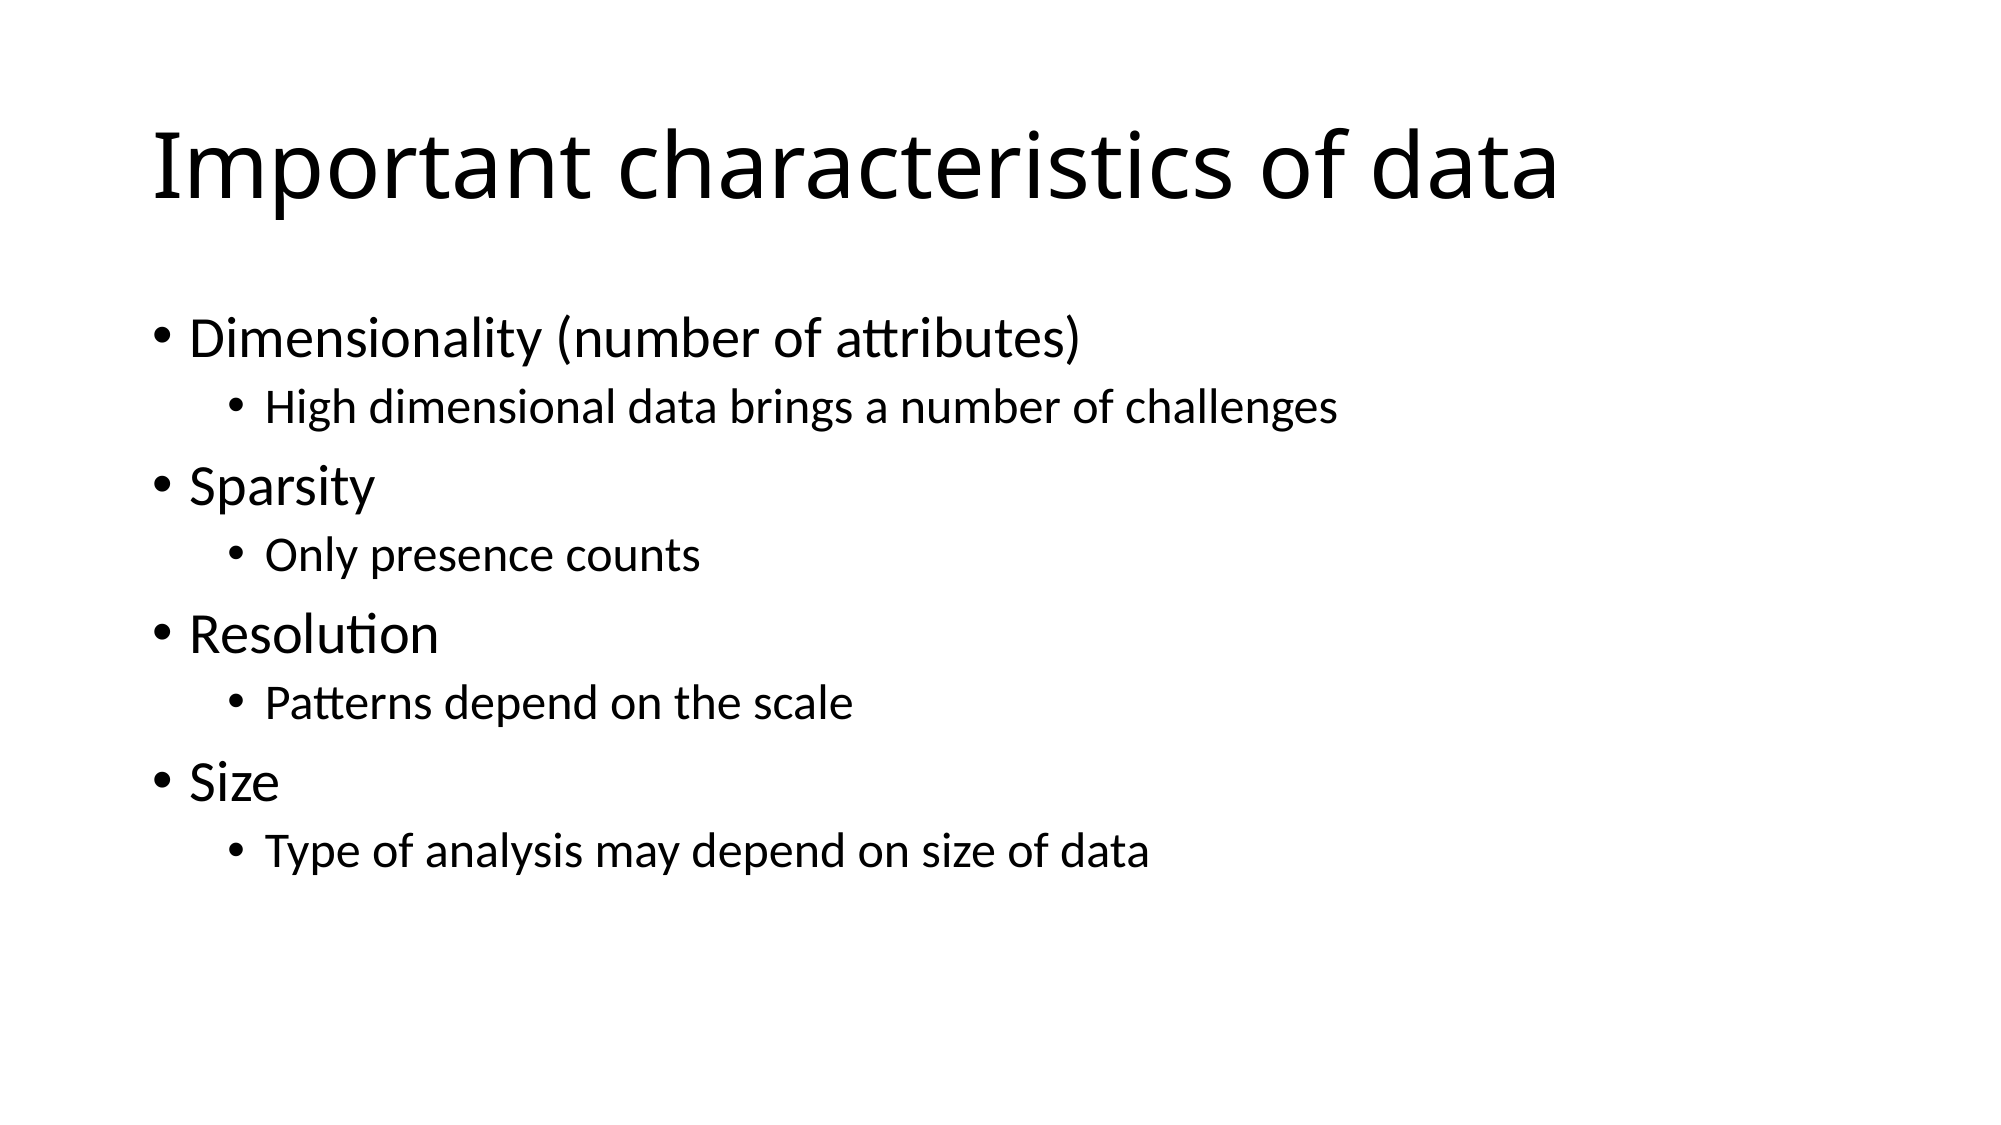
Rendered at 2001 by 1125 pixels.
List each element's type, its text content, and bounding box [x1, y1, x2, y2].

list Dimensionality (number of attributes) High dimensional data brings a number of challenges Sparsity Only presence counts Resolution Patterns depend on the scale Size Type of analysis may depend on size of data [137, 299, 1863, 1014]
title Important characteristics of data [137, 59, 1863, 278]
